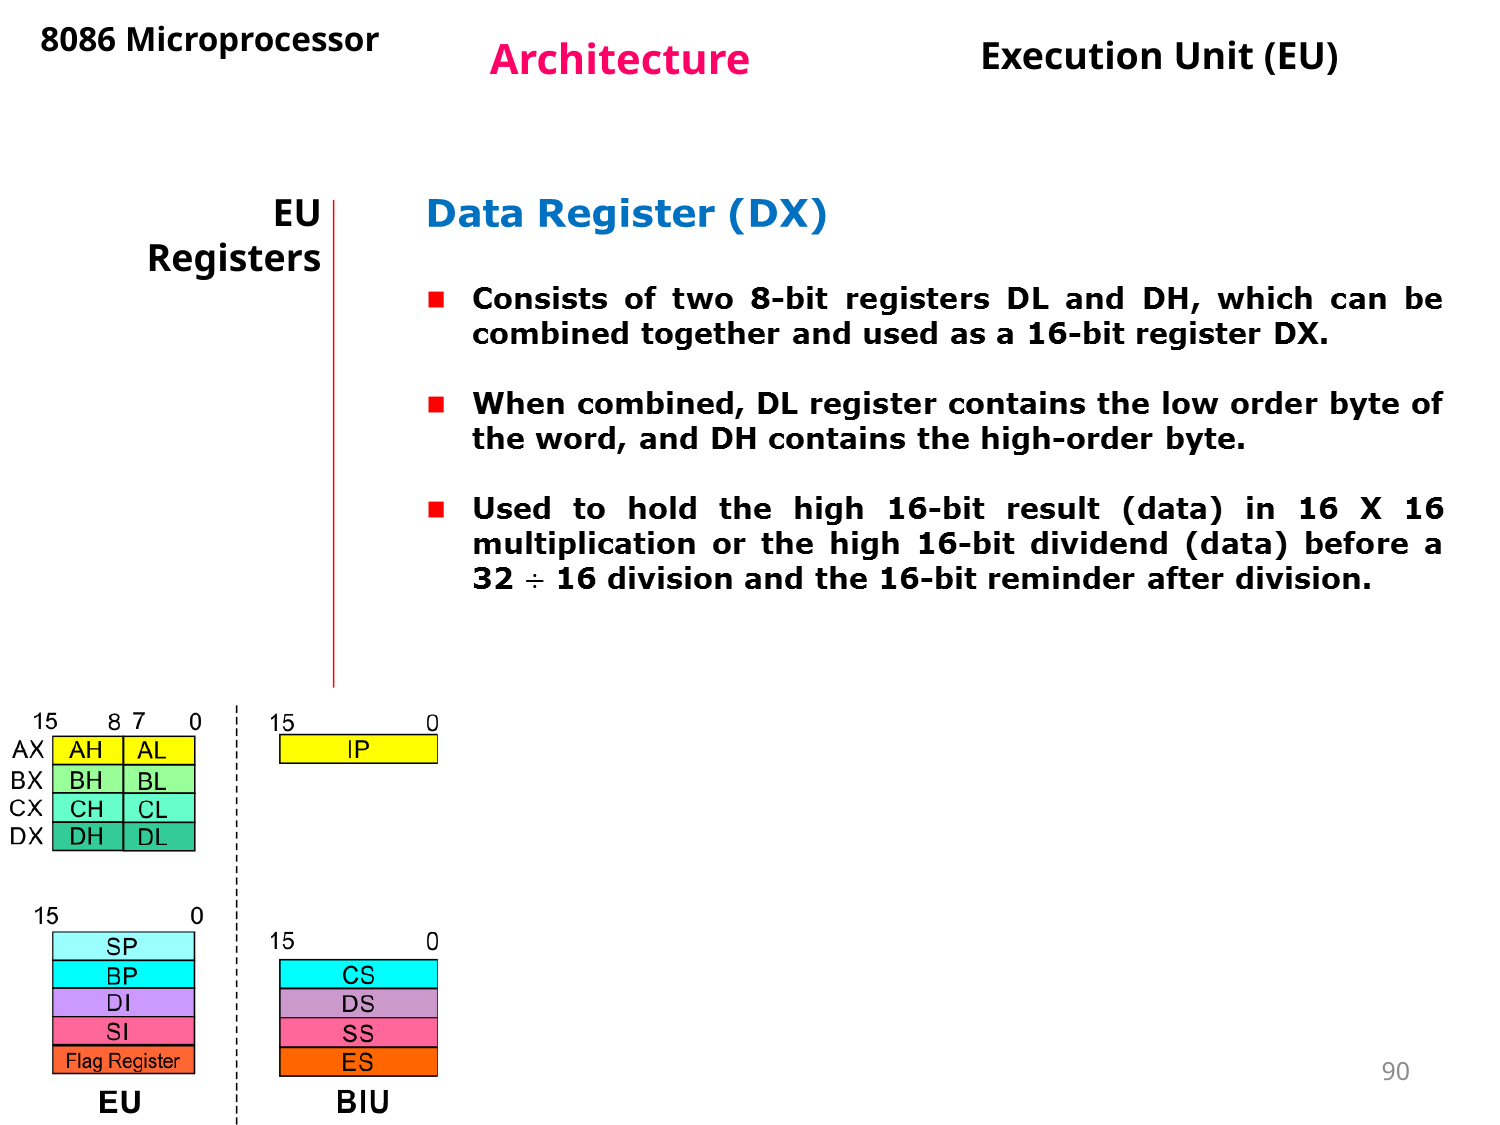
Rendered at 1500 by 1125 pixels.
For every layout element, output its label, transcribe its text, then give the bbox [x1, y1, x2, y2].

text_box 90 [1074, 1042, 1425, 1103]
text_box 8086 Microprocessor [10, 10, 411, 106]
text_box Architecture [474, 18, 1463, 99]
text_box Execution Unit (EU) [859, 24, 1460, 85]
picture [10, 705, 438, 1125]
text_box [410, 182, 1460, 607]
text_box EU Registers [106, 181, 337, 287]
